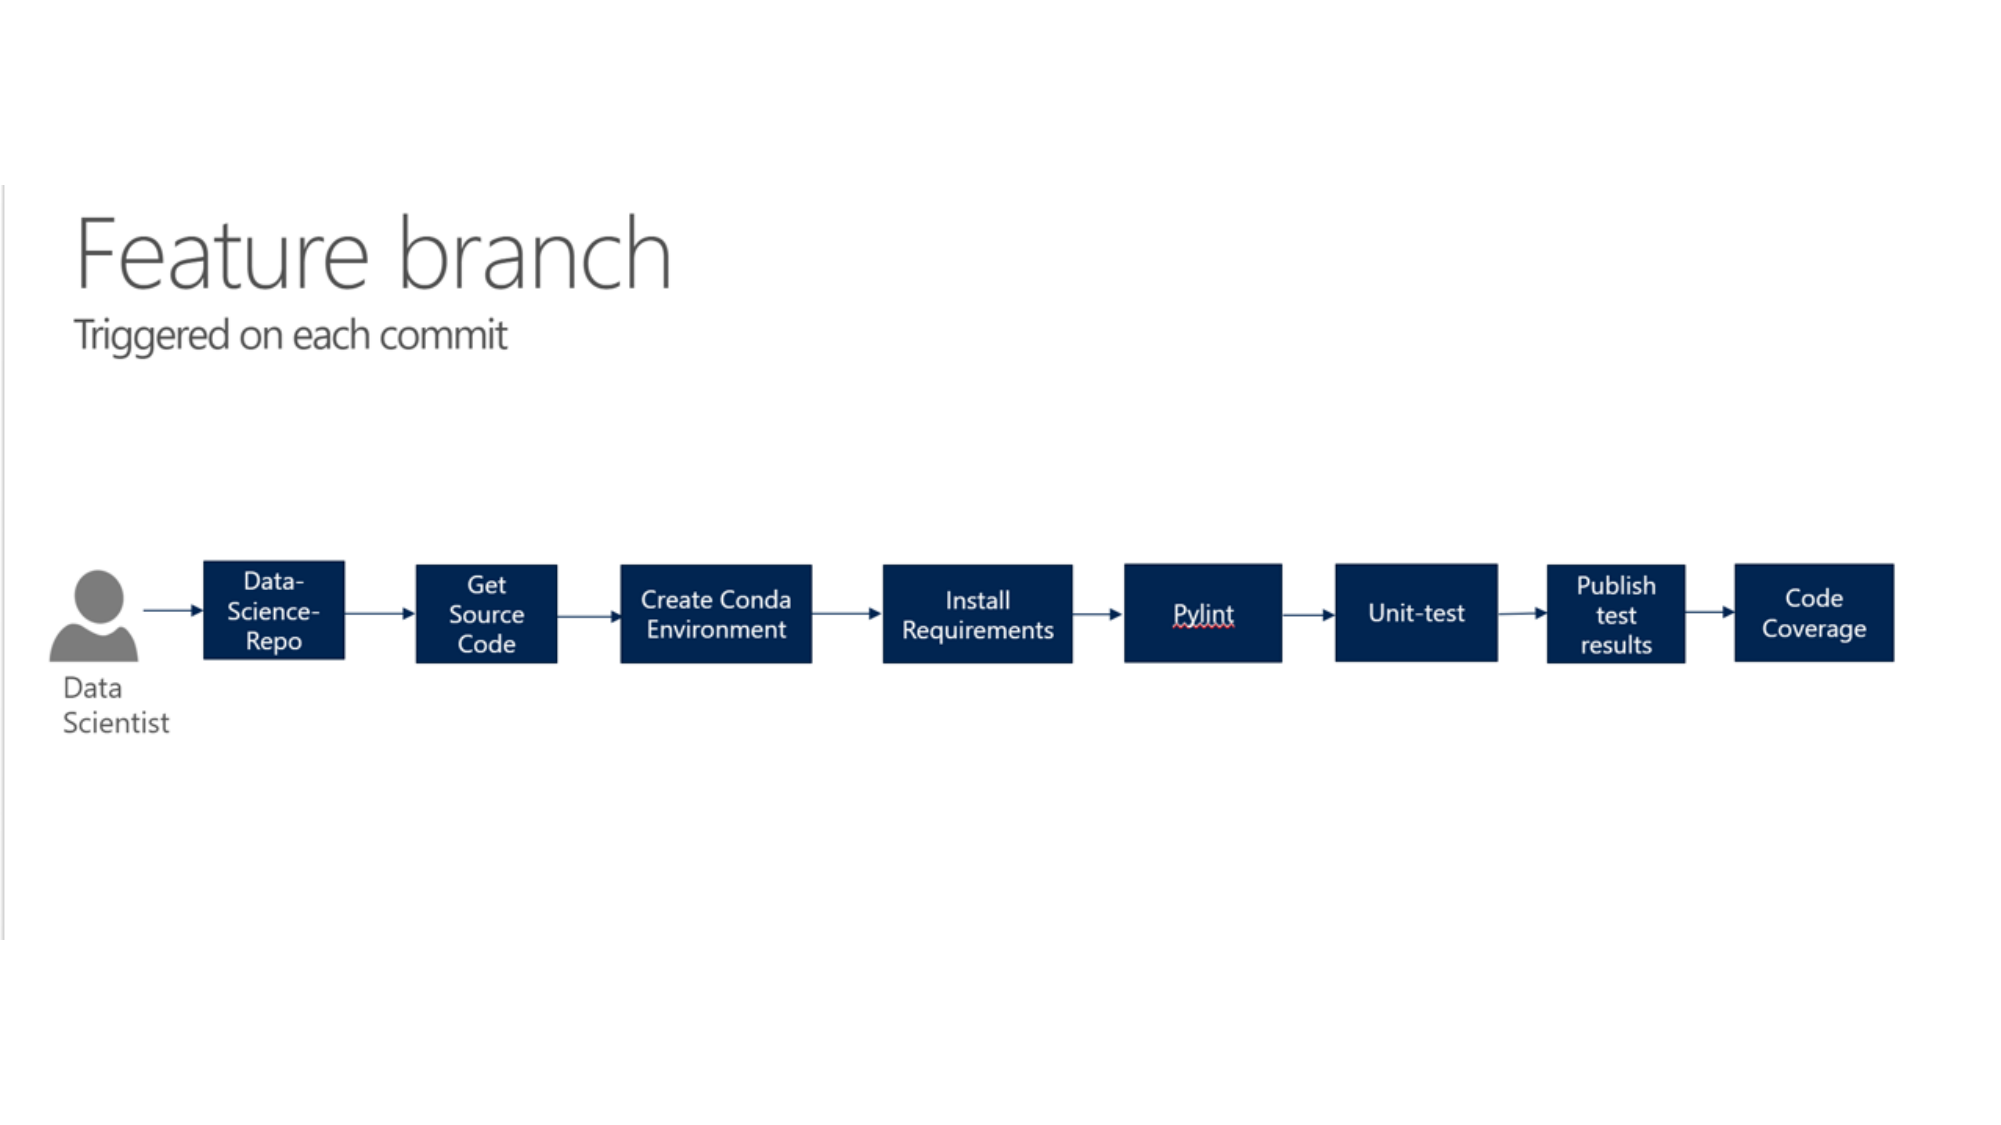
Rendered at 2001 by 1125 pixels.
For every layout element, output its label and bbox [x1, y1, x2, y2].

picture [0, 185, 2000, 940]
